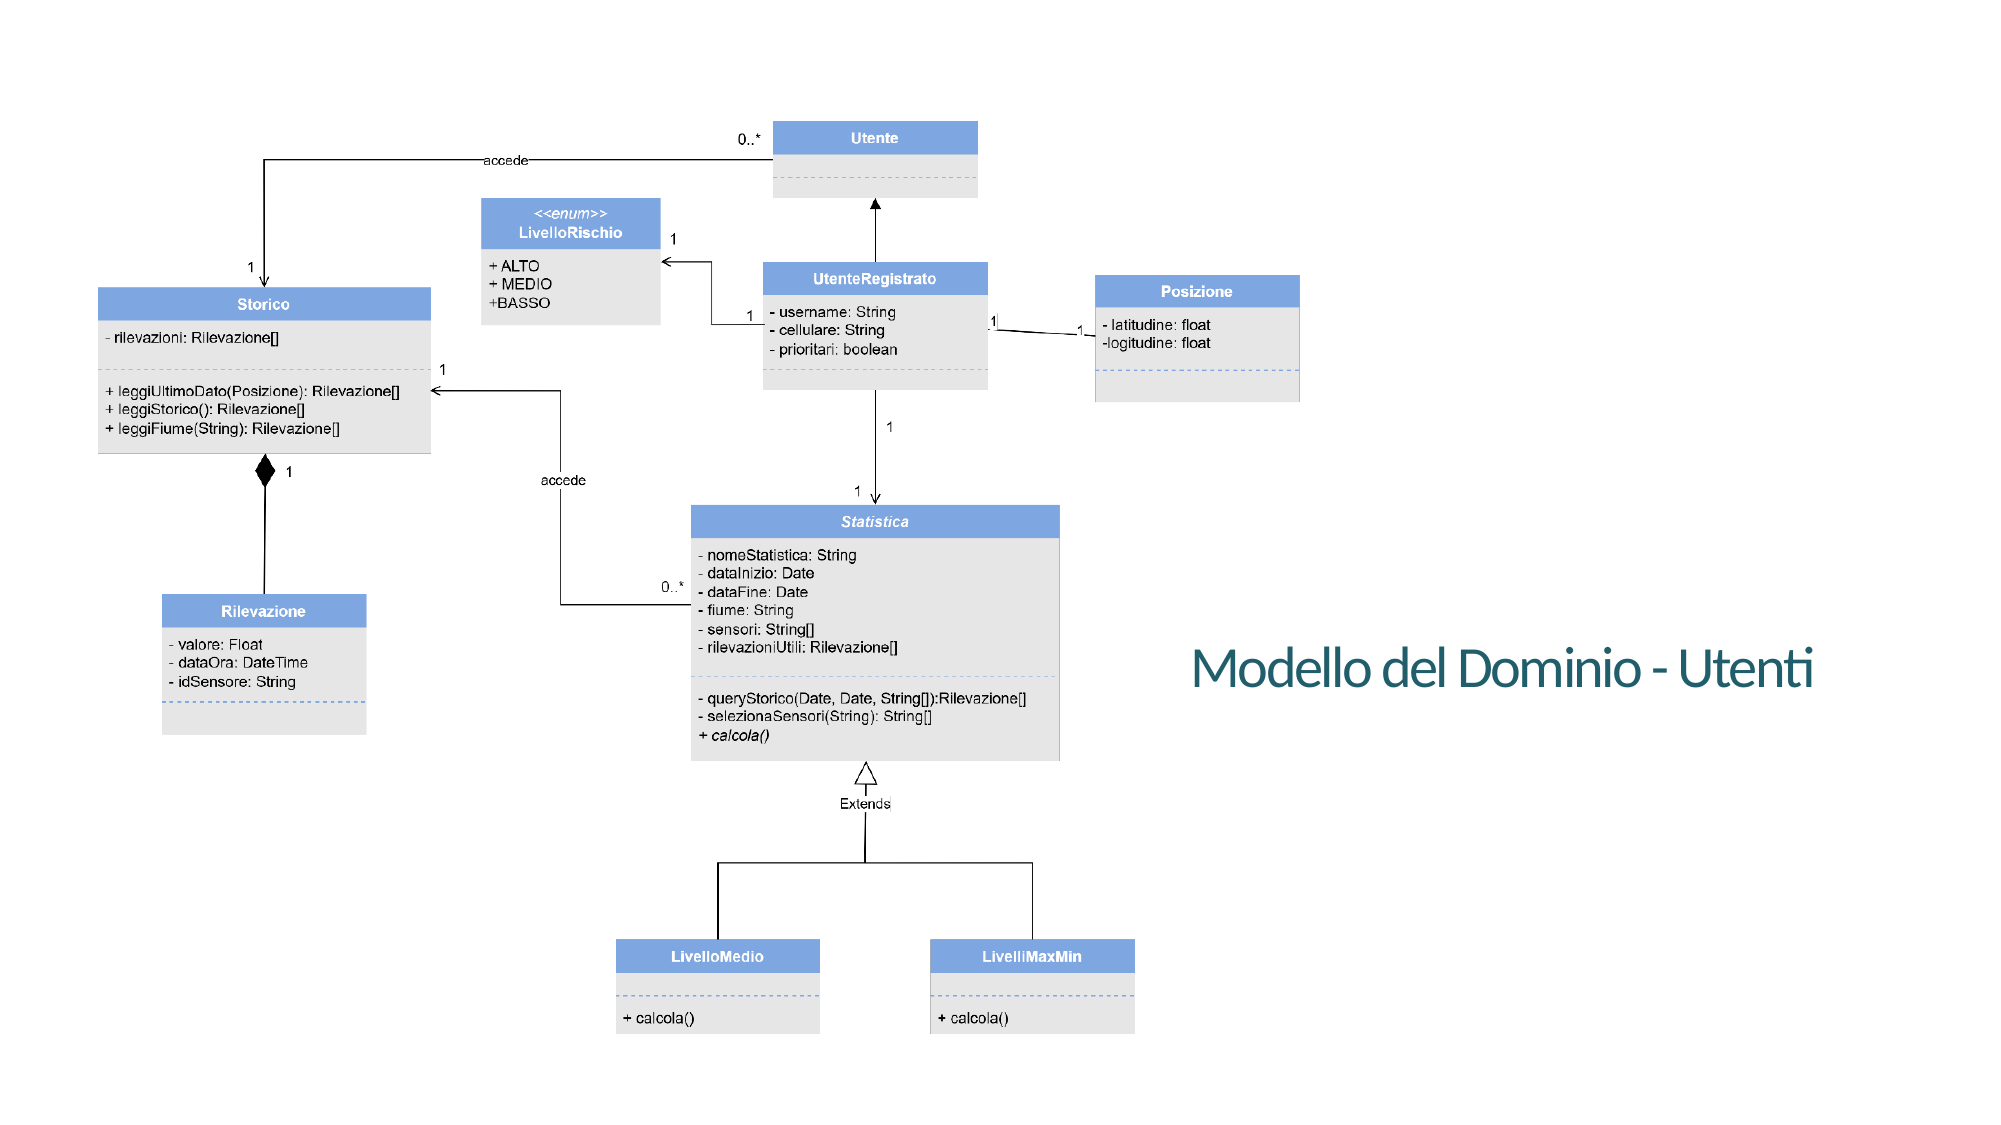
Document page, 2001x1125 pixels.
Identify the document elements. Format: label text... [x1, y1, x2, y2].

title Modello del Dominio - Utenti [1300, 533, 2000, 806]
picture [97, 120, 1300, 1038]
